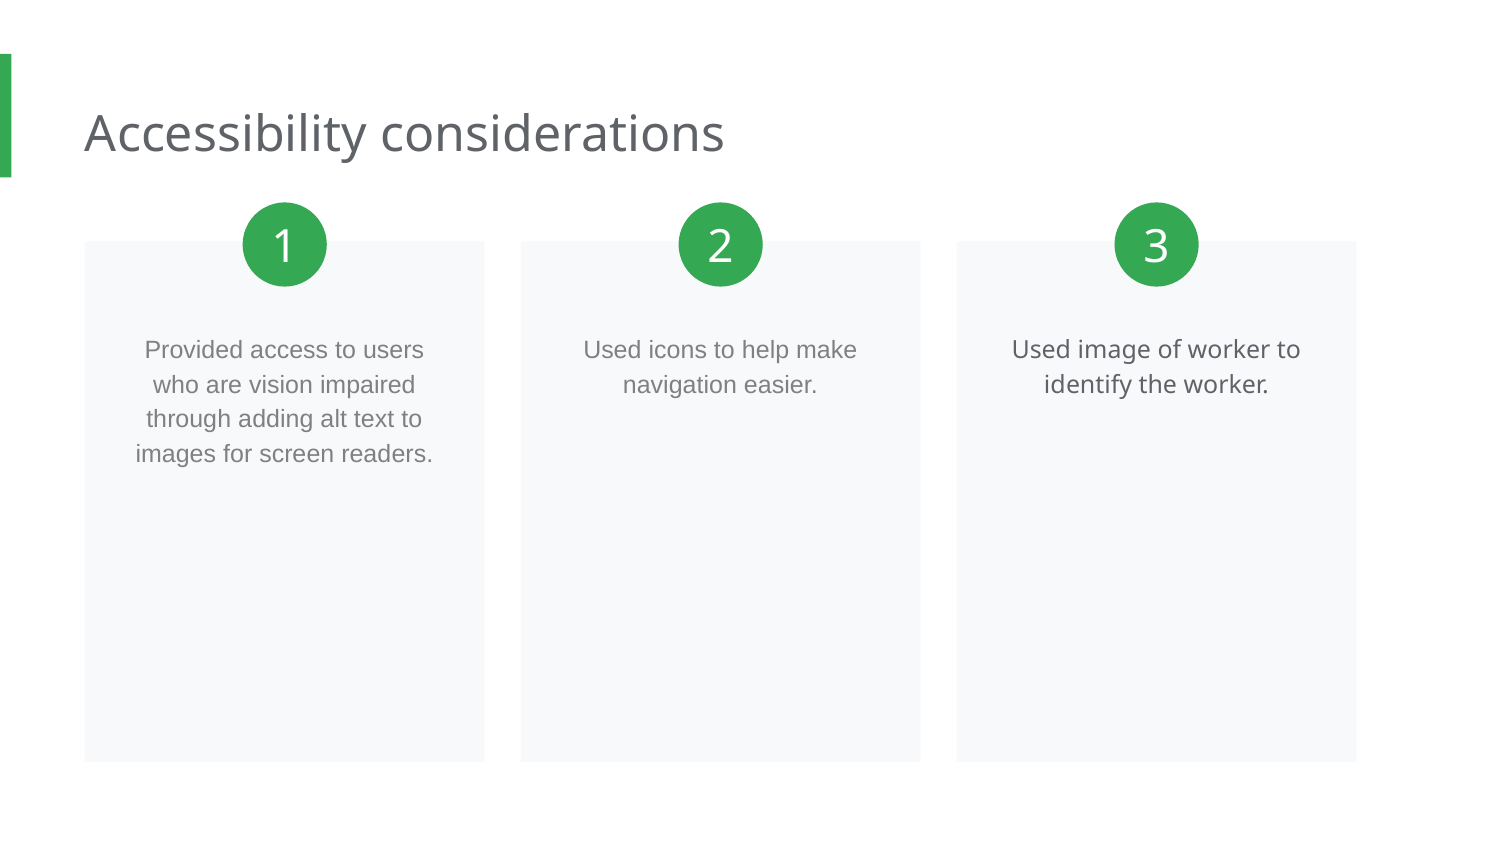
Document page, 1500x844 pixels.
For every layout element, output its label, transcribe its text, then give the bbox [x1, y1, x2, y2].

text_box 3 [1114, 202, 1199, 287]
text_box [956, 241, 1357, 763]
text_box Accessibility considerations [84, 85, 1234, 176]
text_box Used image of worker to identify the worker. [988, 314, 1325, 414]
text_box 2 [678, 202, 763, 287]
text_box [84, 241, 485, 763]
text_box [520, 241, 921, 763]
text_box 1 [242, 202, 327, 287]
text_box Provided access to users who are vision impaired through adding alt text to images for screen readers. [116, 314, 453, 483]
text_box Used icons to help make navigation easier. [552, 314, 889, 414]
